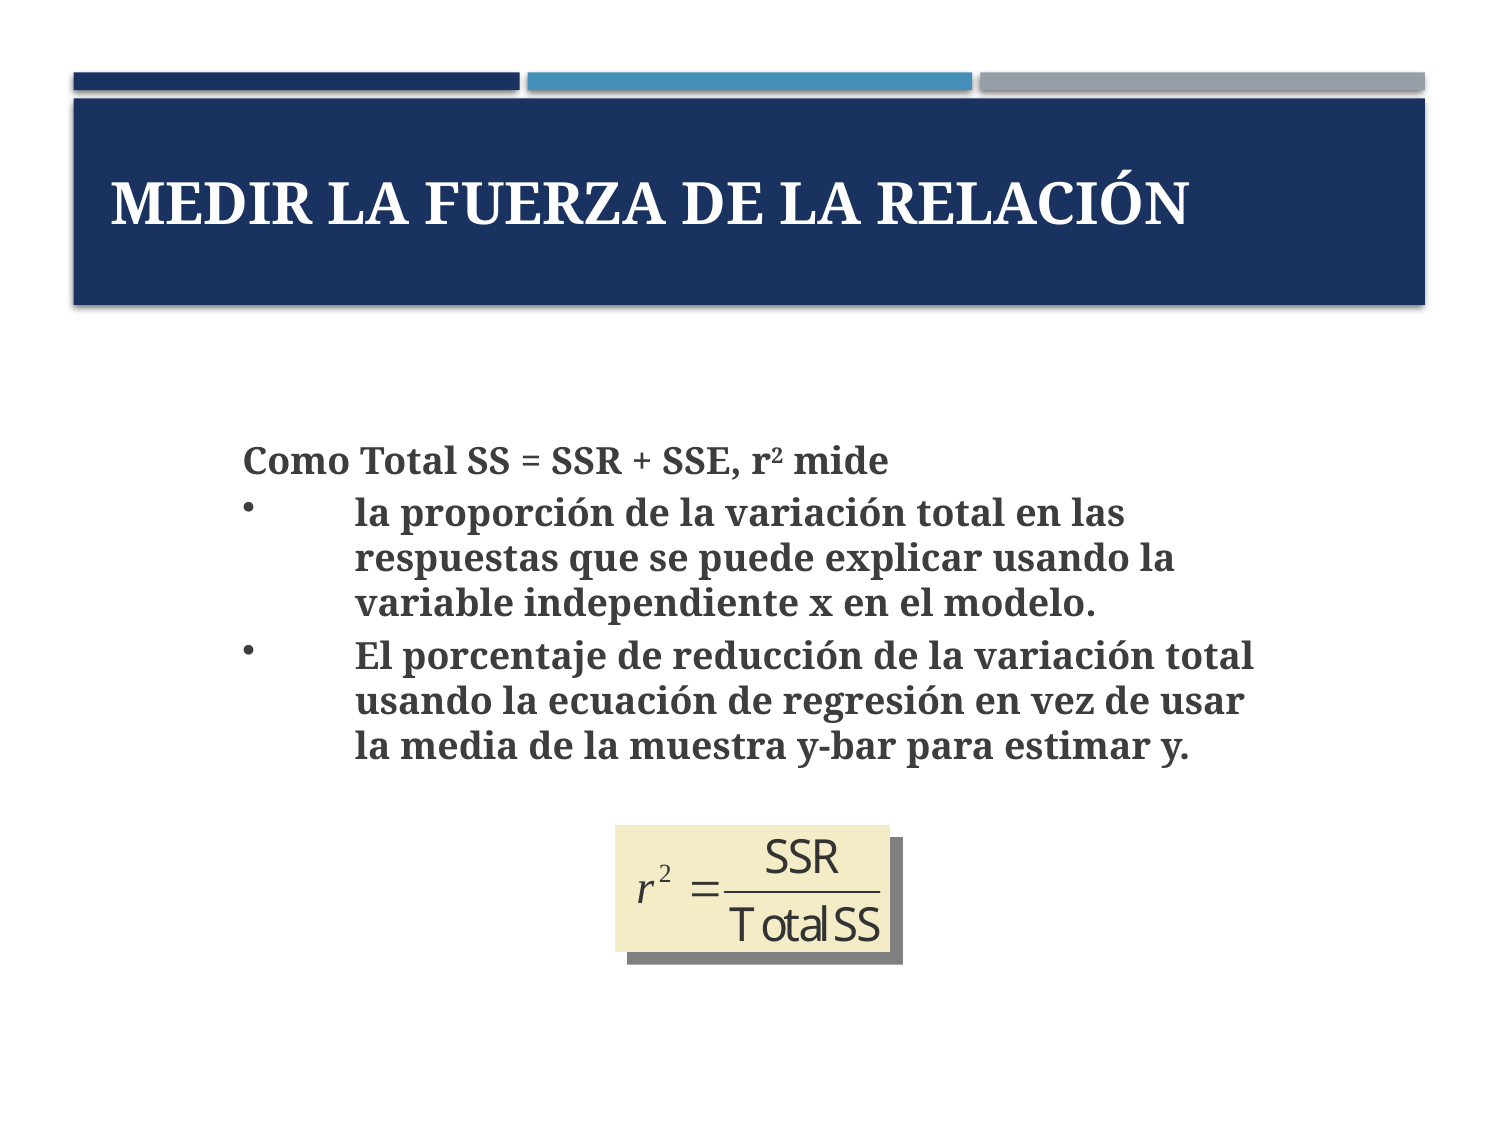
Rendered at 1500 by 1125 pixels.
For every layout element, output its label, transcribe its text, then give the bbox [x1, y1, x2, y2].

text_box Como Total SS = SSR + SSE, r2 mide la proporción de la variación total en las respuestas que se puede explicar usando la variable independiente x en el modelo. El porcentaje de reducción de la variación total usando la ecuación de regresión en vez de usar la media de la muestra y-bar para estimar y. [227, 429, 1278, 1020]
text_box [614, 824, 891, 953]
title Medir la fuerza de la relación [95, 112, 1406, 291]
